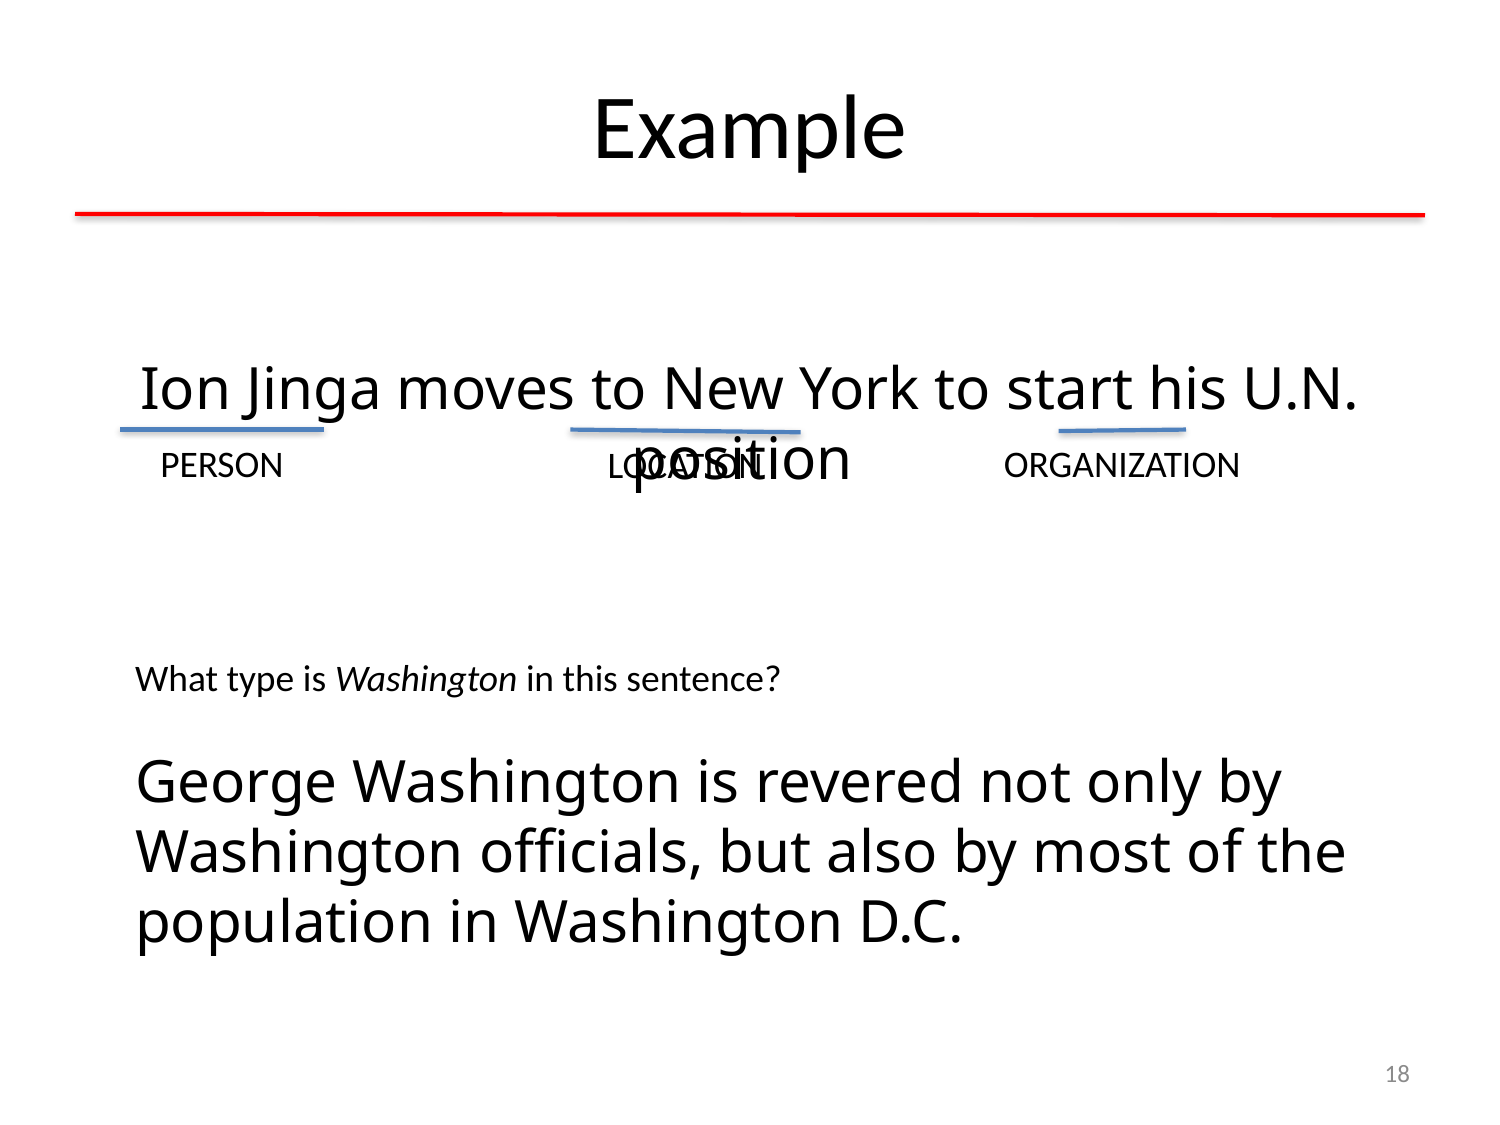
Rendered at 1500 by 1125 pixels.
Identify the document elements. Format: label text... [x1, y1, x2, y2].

text_box Ion Jinga moves to New York to start his U.N. position [74, 343, 1425, 499]
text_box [987, 429, 1257, 494]
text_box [120, 429, 325, 494]
title Example [75, 45, 1425, 198]
text_box What type is Washington in this sentence? George Washington is revered not only by Washington oﬀicials, but also by most of the population in Washington D.C. [120, 646, 1438, 1007]
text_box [570, 429, 801, 495]
slide_number 18 [1074, 1042, 1425, 1103]
